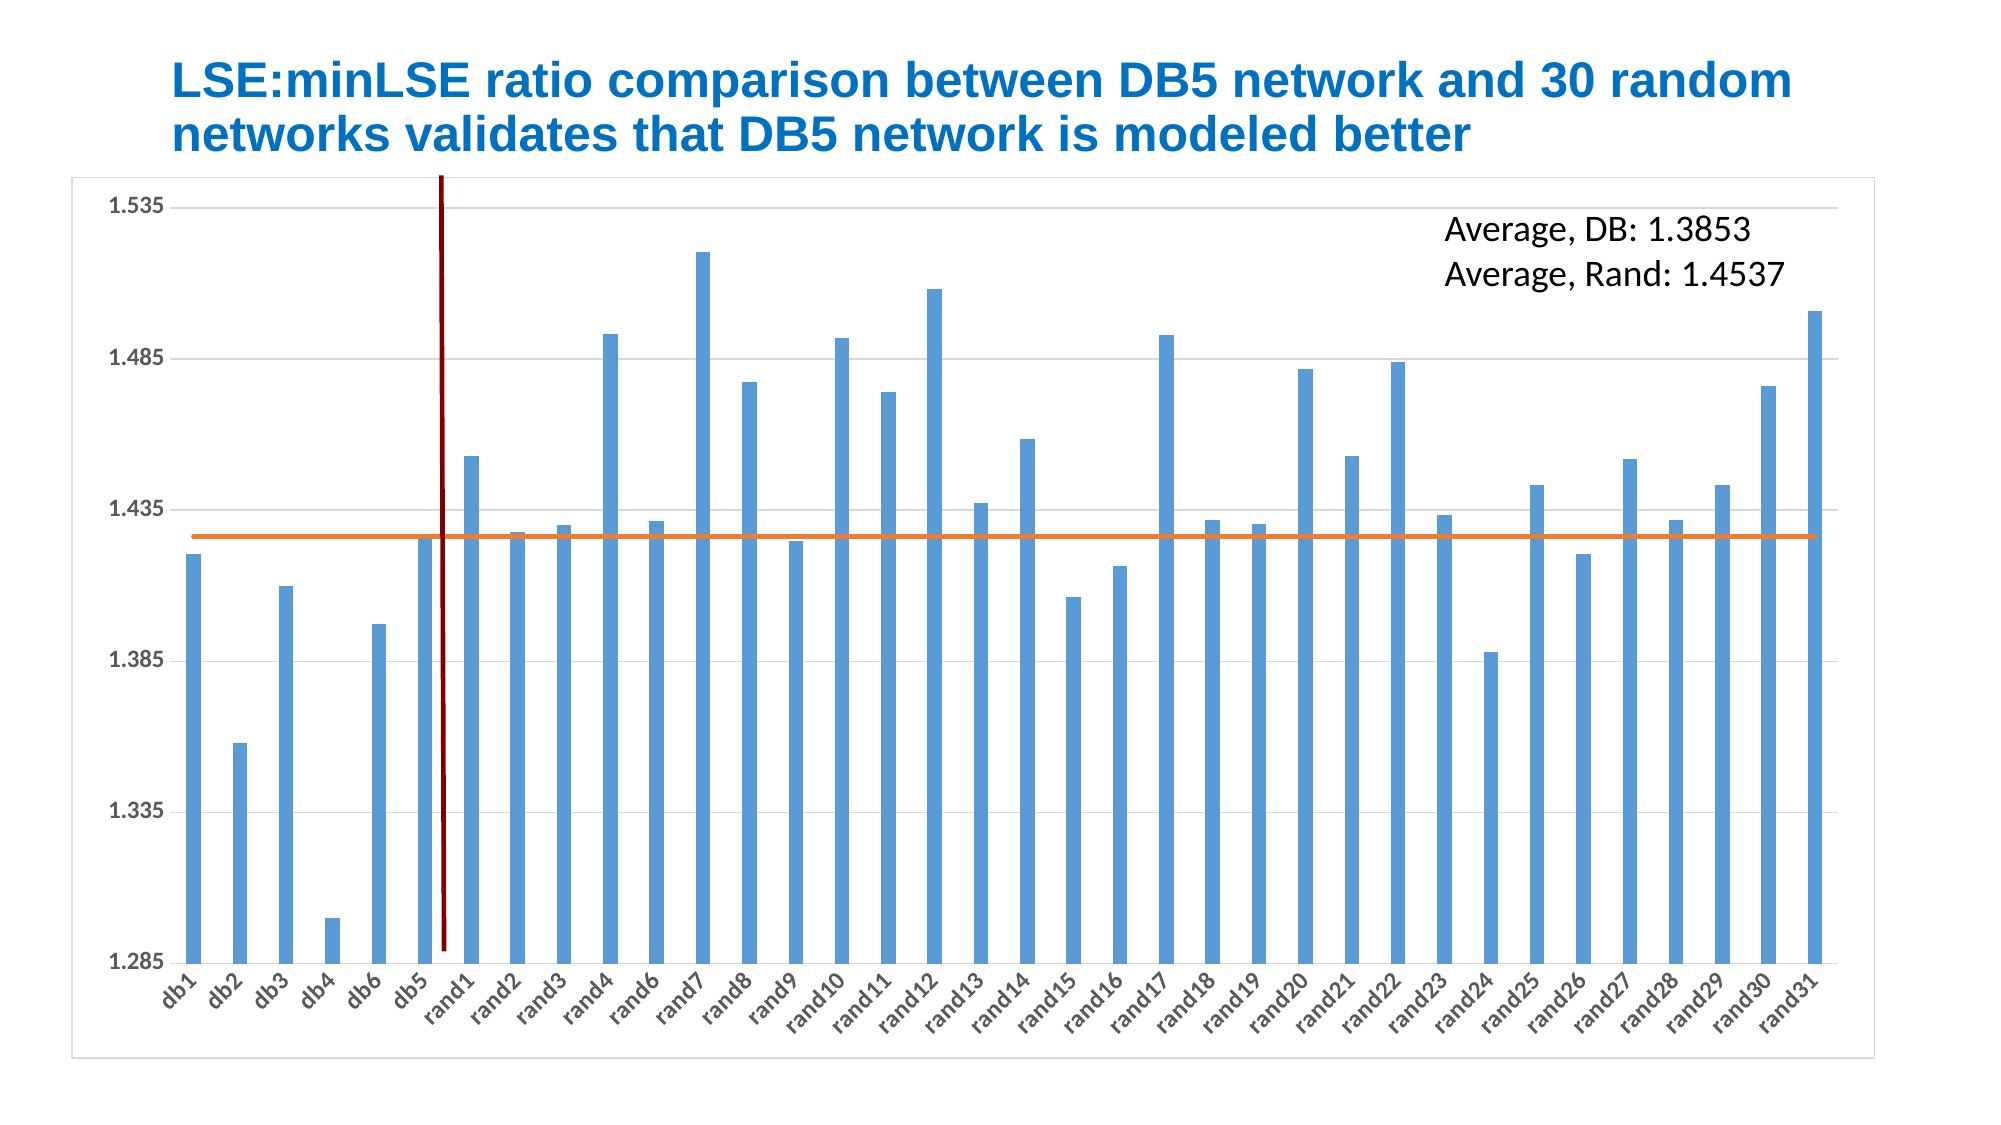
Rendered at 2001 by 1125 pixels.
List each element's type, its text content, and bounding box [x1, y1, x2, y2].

title LSE:minLSE ratio comparison between DB5 network and 30 random networks validates that DB5 network is modeled better [156, 0, 1882, 218]
chart [71, 176, 1876, 1059]
